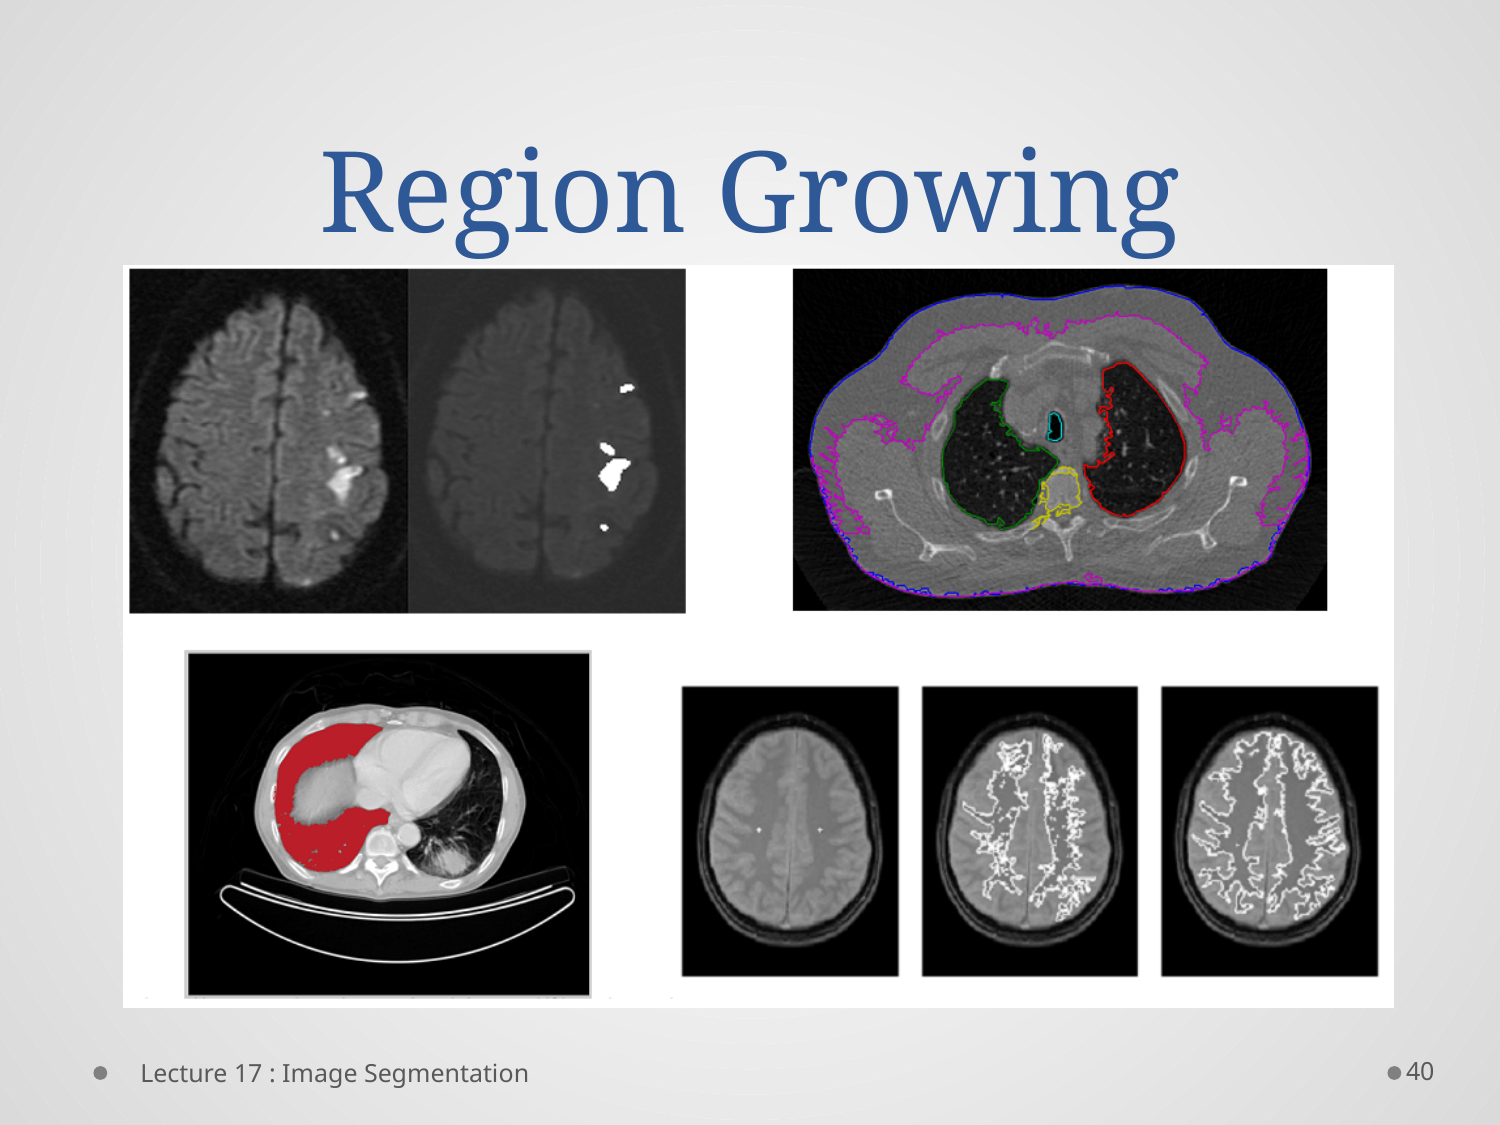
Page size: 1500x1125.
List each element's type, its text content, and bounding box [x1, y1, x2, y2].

title Region Growing [75, 0, 1425, 263]
picture [123, 264, 1394, 1008]
slide_number 40 [1401, 1042, 1494, 1103]
